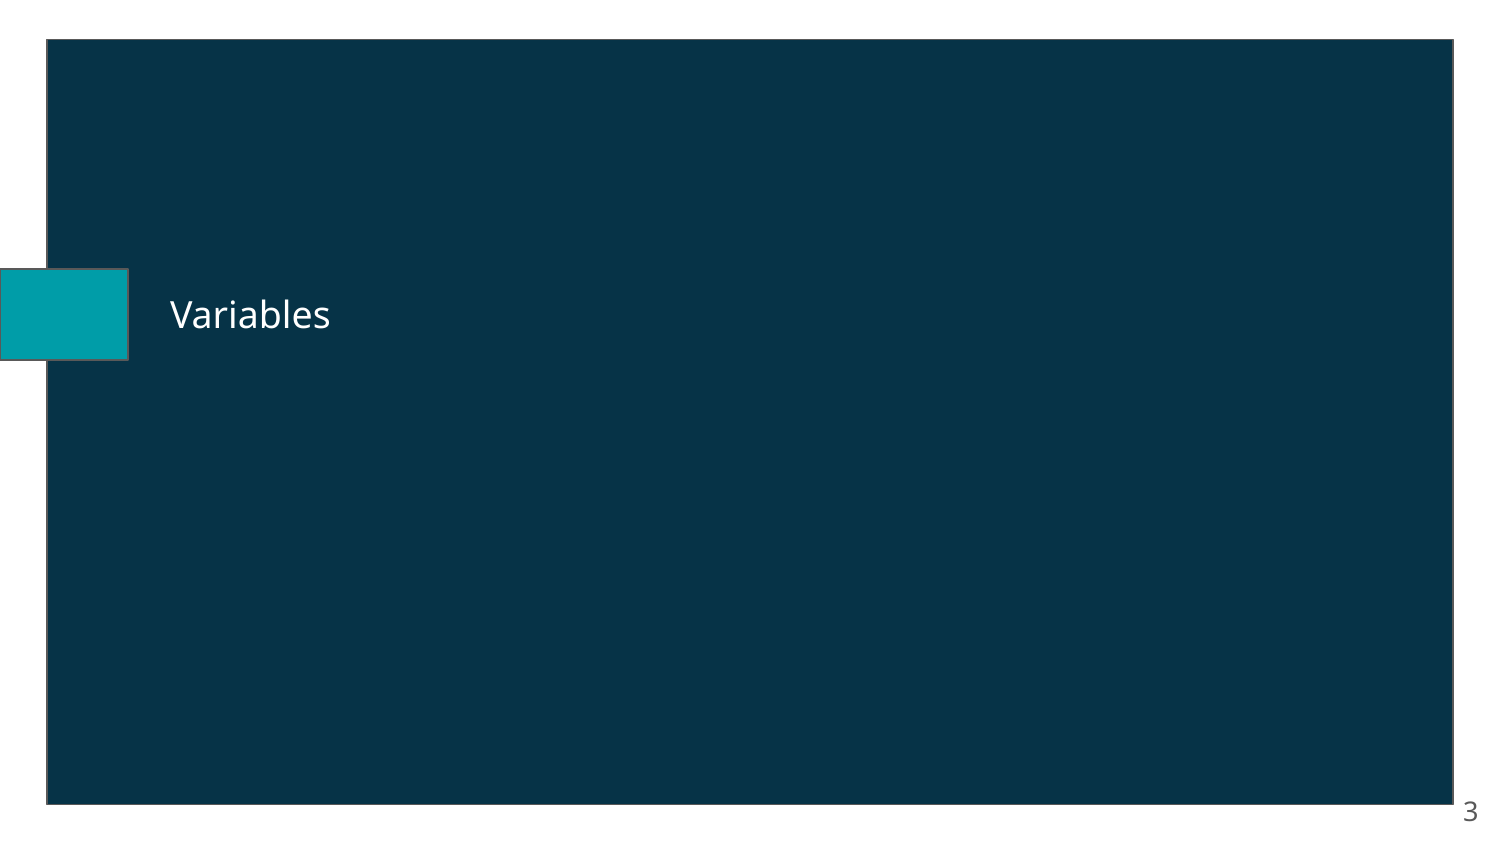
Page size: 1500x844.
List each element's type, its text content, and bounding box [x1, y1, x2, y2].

text_box [0, 268, 129, 360]
text_box Variables [155, 276, 639, 352]
text_box [46, 39, 1454, 805]
slide_number ‹#› [1403, 779, 1494, 844]
